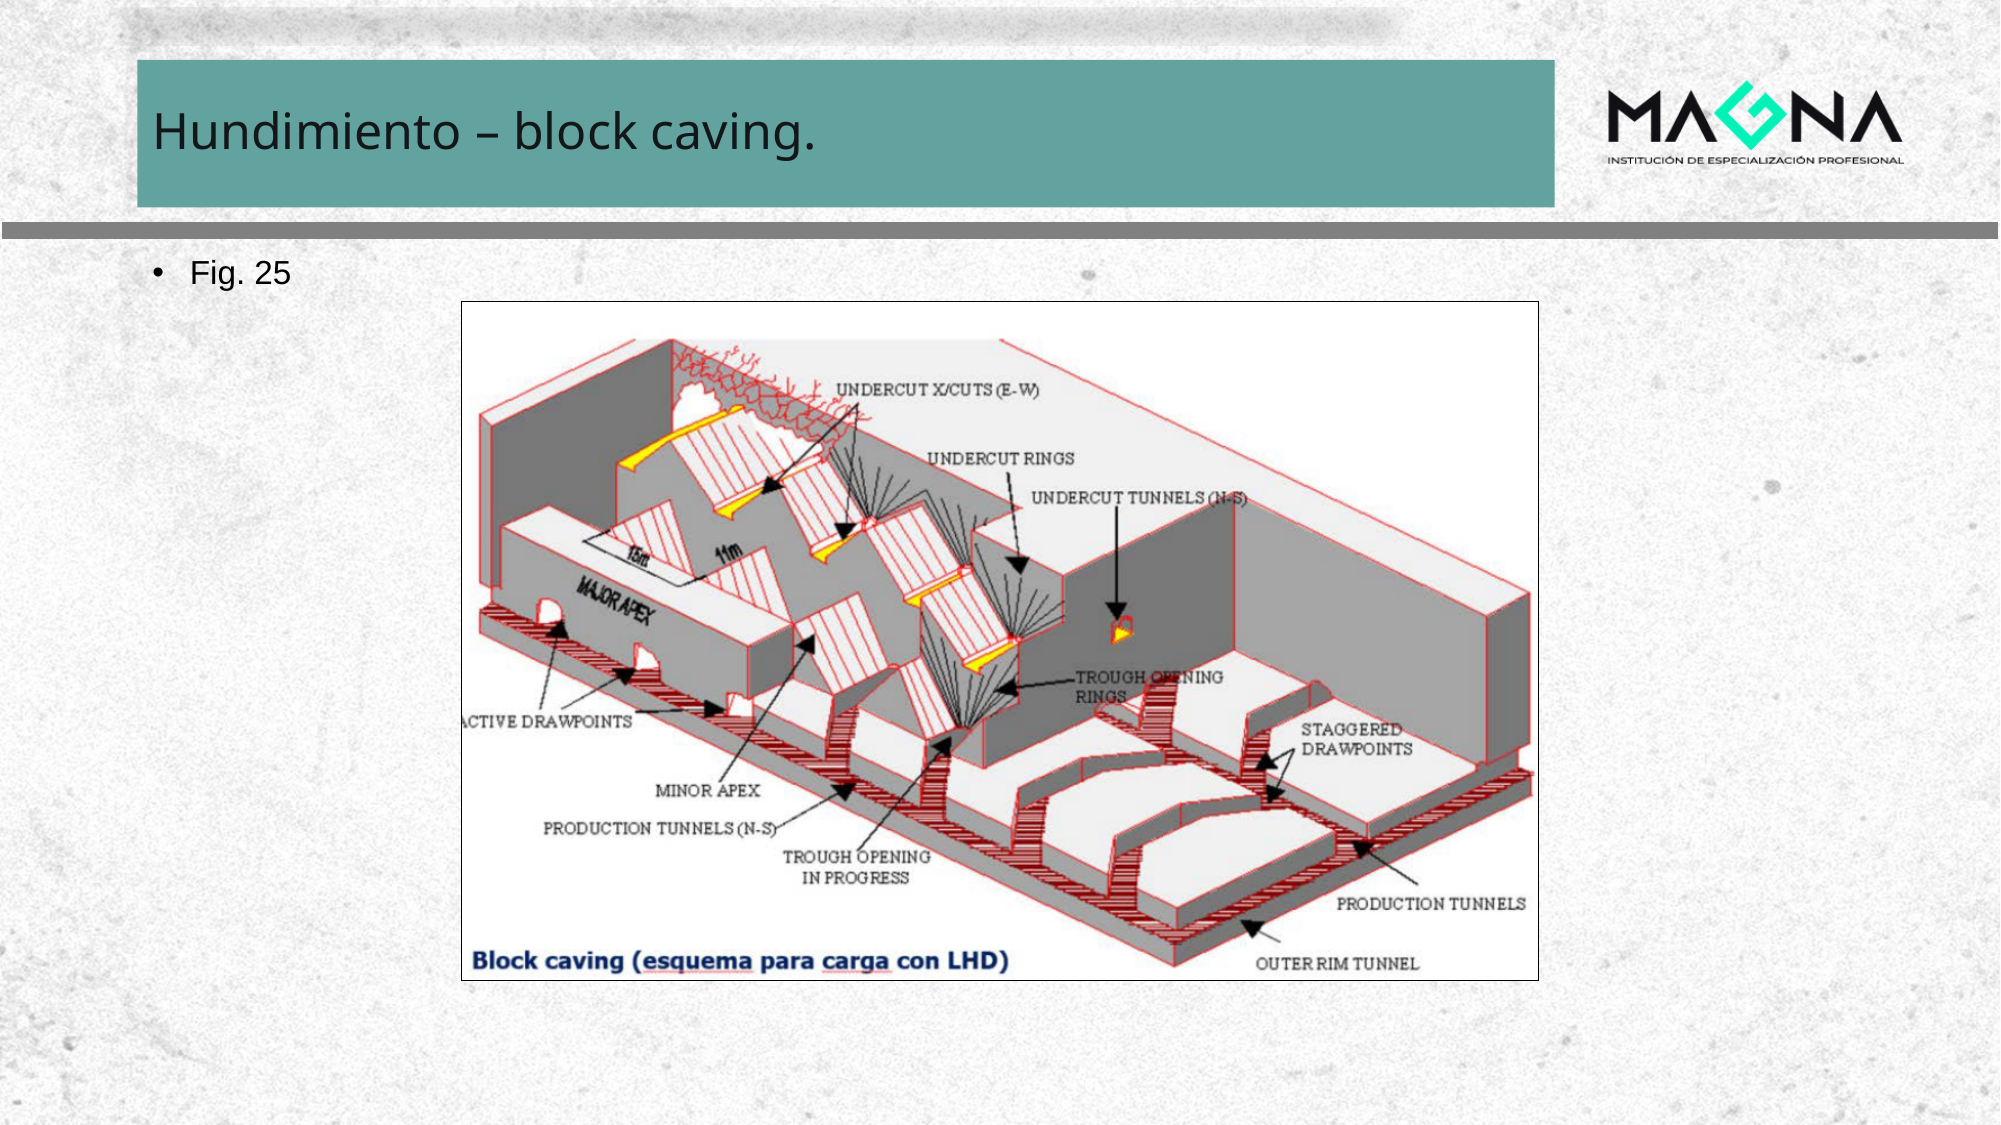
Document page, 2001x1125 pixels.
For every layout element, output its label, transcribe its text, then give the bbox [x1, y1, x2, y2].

picture [0, 0, 2001, 1125]
title Hundimiento – block caving. [137, 59, 1555, 208]
list Fig. 25 [137, 253, 374, 295]
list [461, 301, 1539, 981]
